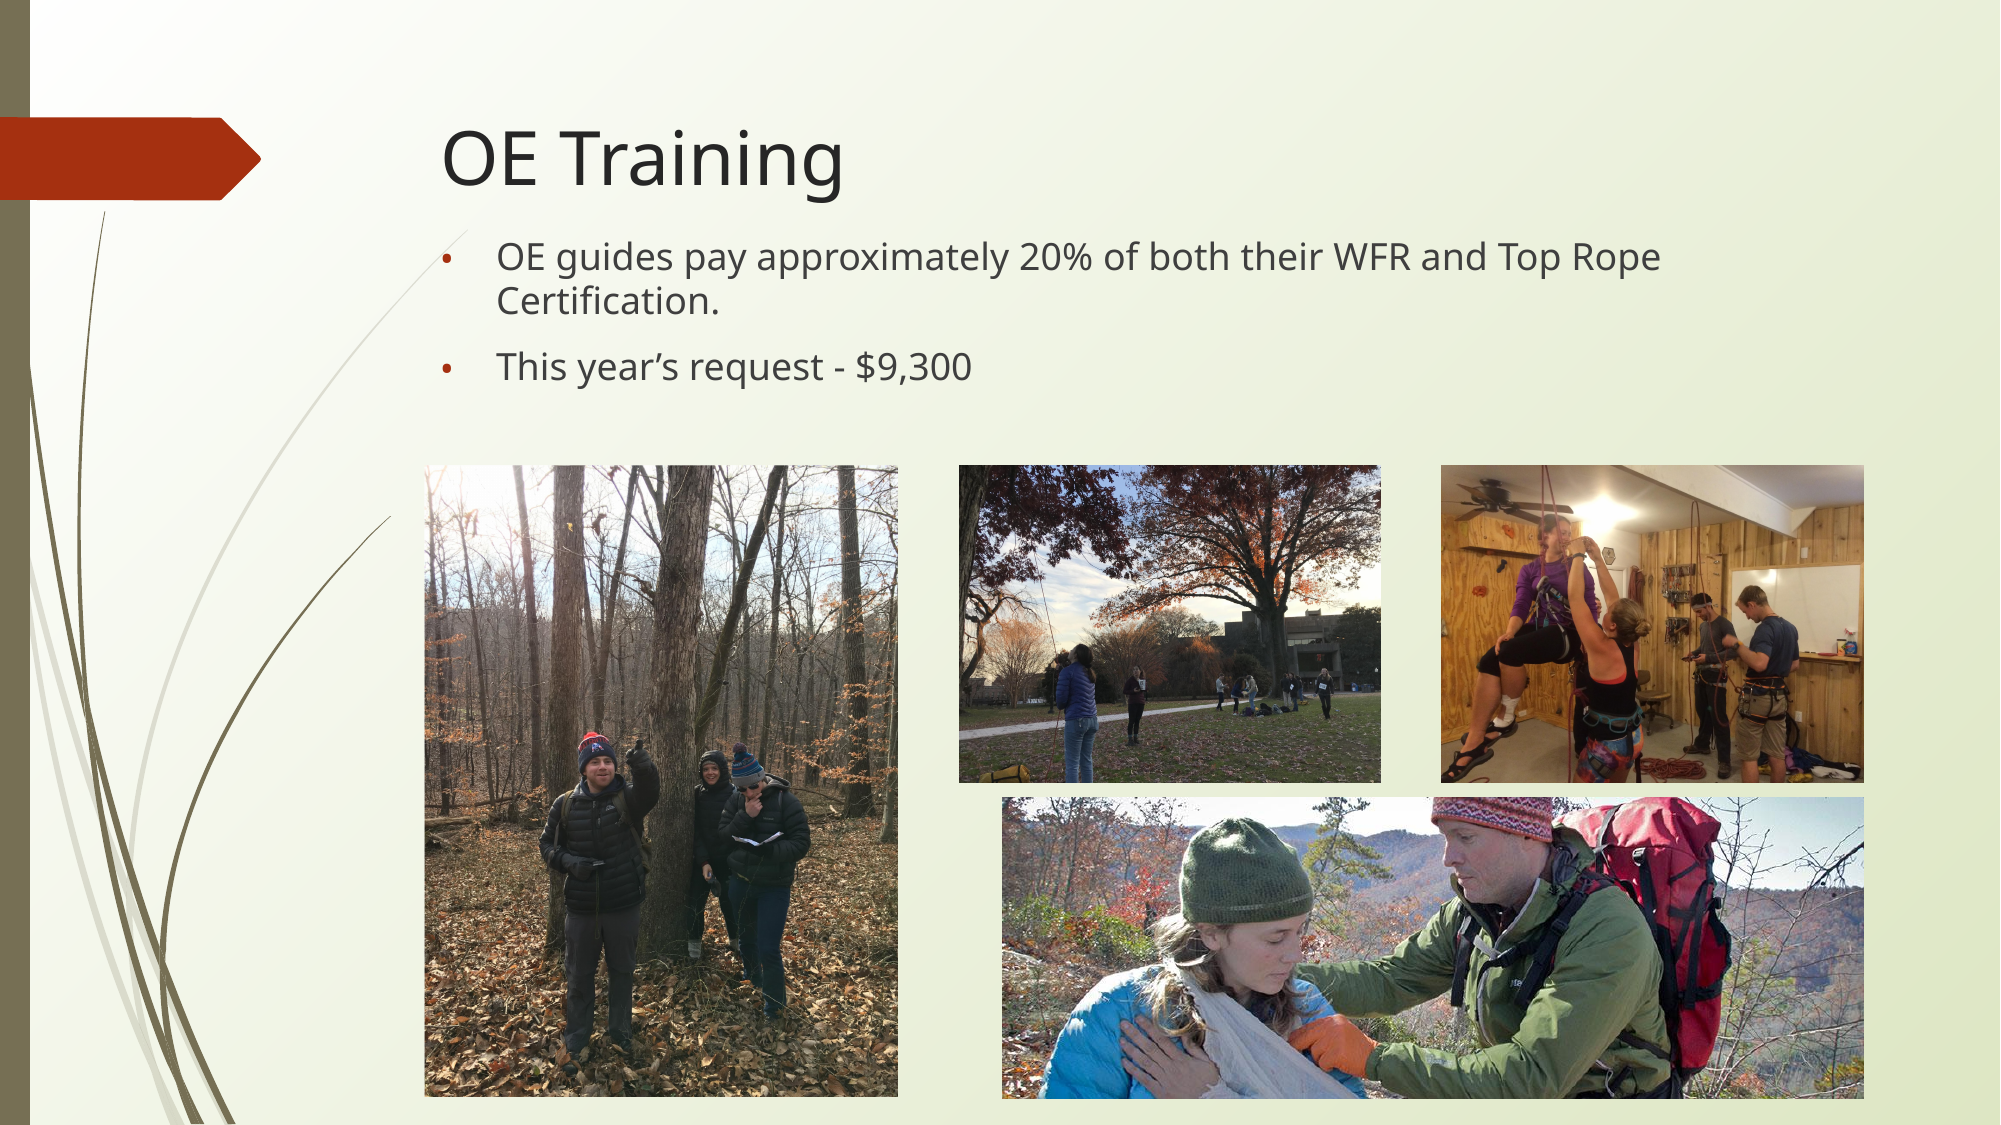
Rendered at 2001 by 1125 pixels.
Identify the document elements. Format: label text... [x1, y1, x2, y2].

picture [345, 465, 1381, 1096]
picture [1441, 465, 1864, 783]
list OE guides pay approximately 20% of both their WFR and Top Rope Certification. This year’s request - $9,300 [424, 224, 1888, 893]
picture [1098, 1092, 1106, 1099]
picture [1002, 796, 1864, 1099]
title OE Training [425, 102, 1888, 224]
